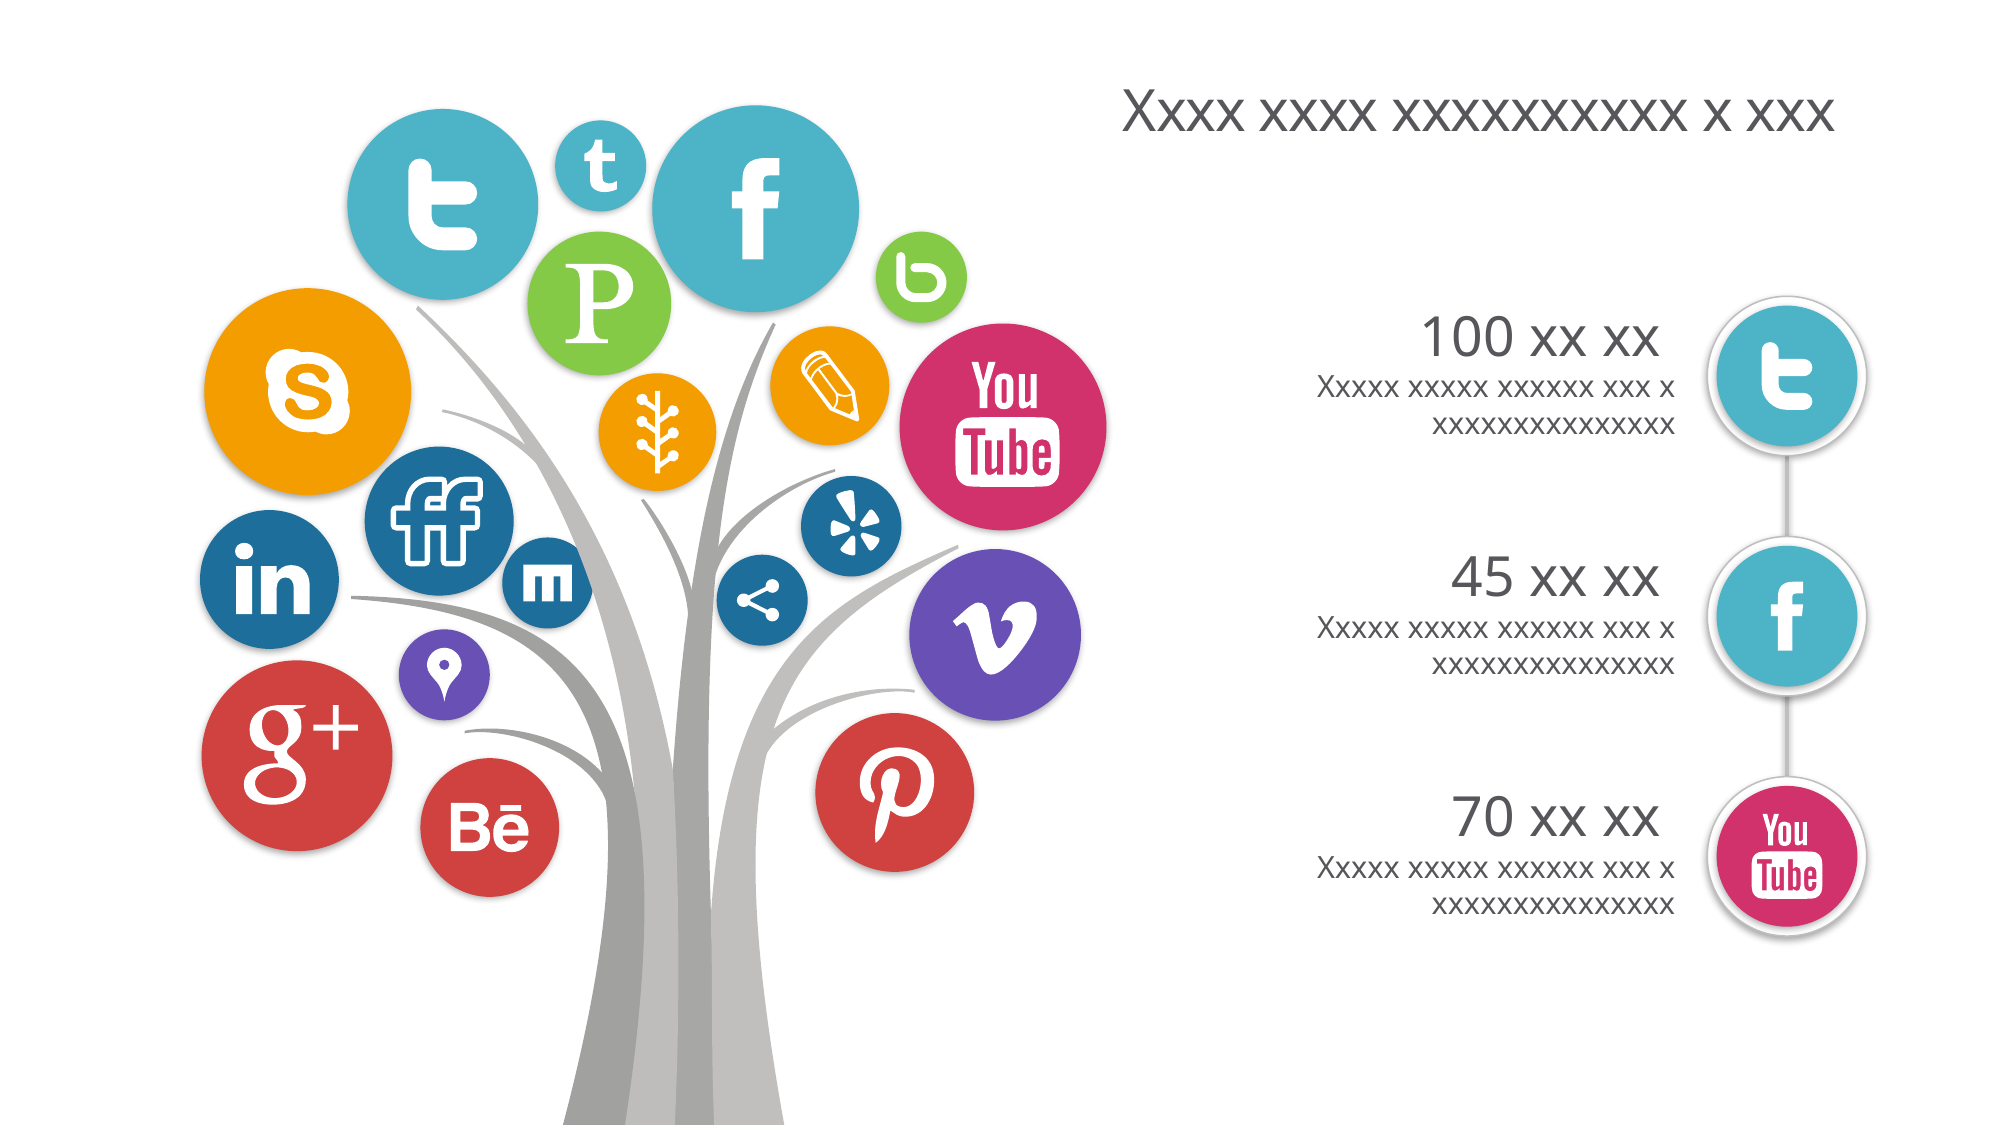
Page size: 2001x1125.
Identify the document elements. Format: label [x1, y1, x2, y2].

text_box [398, 628, 491, 722]
text_box [1259, 293, 1691, 448]
text_box [1224, 533, 1691, 689]
text_box [346, 180, 860, 492]
text_box [351, 305, 959, 1125]
text_box [715, 553, 809, 647]
text_box [875, 230, 968, 324]
text_box [1224, 773, 1691, 929]
text_box [419, 757, 560, 898]
text_box [814, 712, 975, 873]
text_box [199, 509, 340, 650]
text_box [1707, 296, 1867, 937]
text_box [363, 445, 515, 597]
text_box [908, 548, 1082, 722]
text_box [200, 659, 394, 852]
text_box [203, 287, 412, 496]
title [150, 45, 1850, 180]
text_box [898, 322, 1108, 532]
text_box [800, 475, 903, 578]
text_box [556, 180, 645, 213]
text_box [769, 325, 891, 447]
